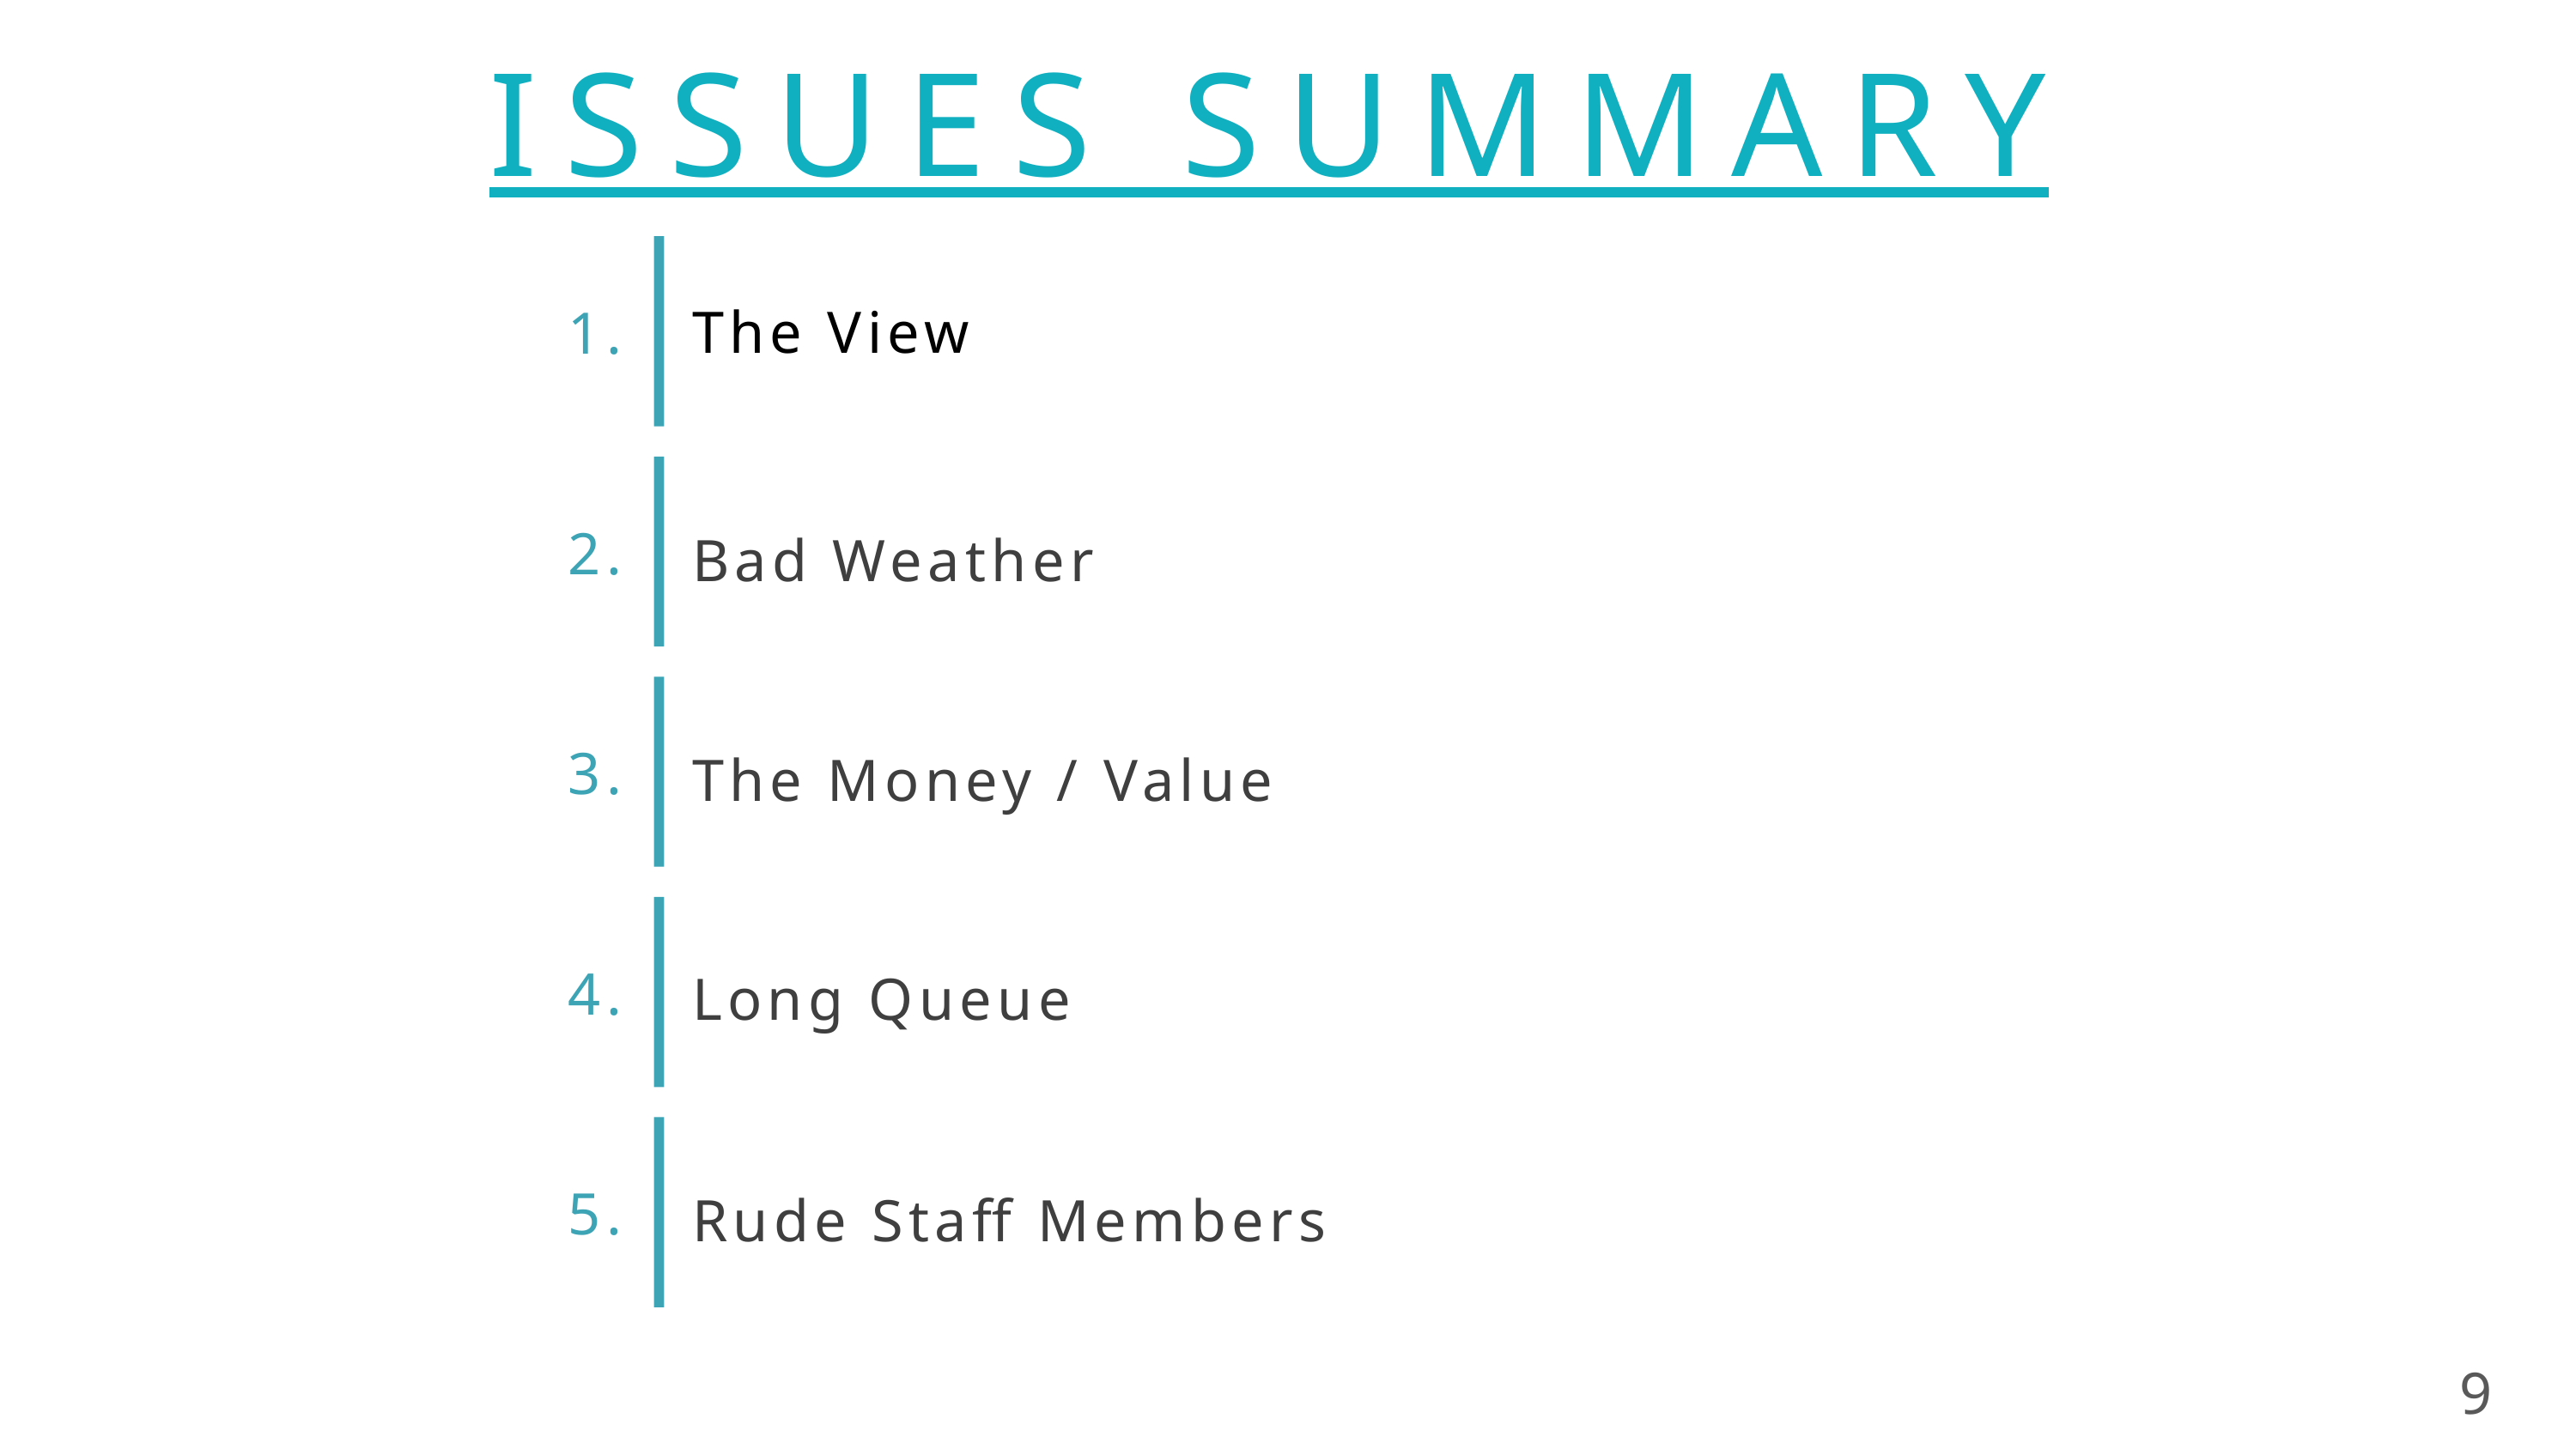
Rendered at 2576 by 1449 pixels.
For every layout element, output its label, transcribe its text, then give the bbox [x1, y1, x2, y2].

list 3. [127, 717, 635, 827]
list 4. [127, 937, 635, 1047]
title ISSUES SUMMARY [89, 27, 2448, 186]
slide_number 9 [2446, 1350, 2575, 1428]
list Bad Weather [679, 456, 2315, 647]
list 1. [127, 276, 635, 386]
list Rude Staff Members [679, 1117, 2315, 1307]
list The Money / Value [679, 676, 2315, 867]
list The View [679, 228, 2315, 419]
list 5. [127, 1157, 635, 1267]
list Long Queue [679, 895, 2315, 1086]
list 2. [127, 497, 635, 606]
